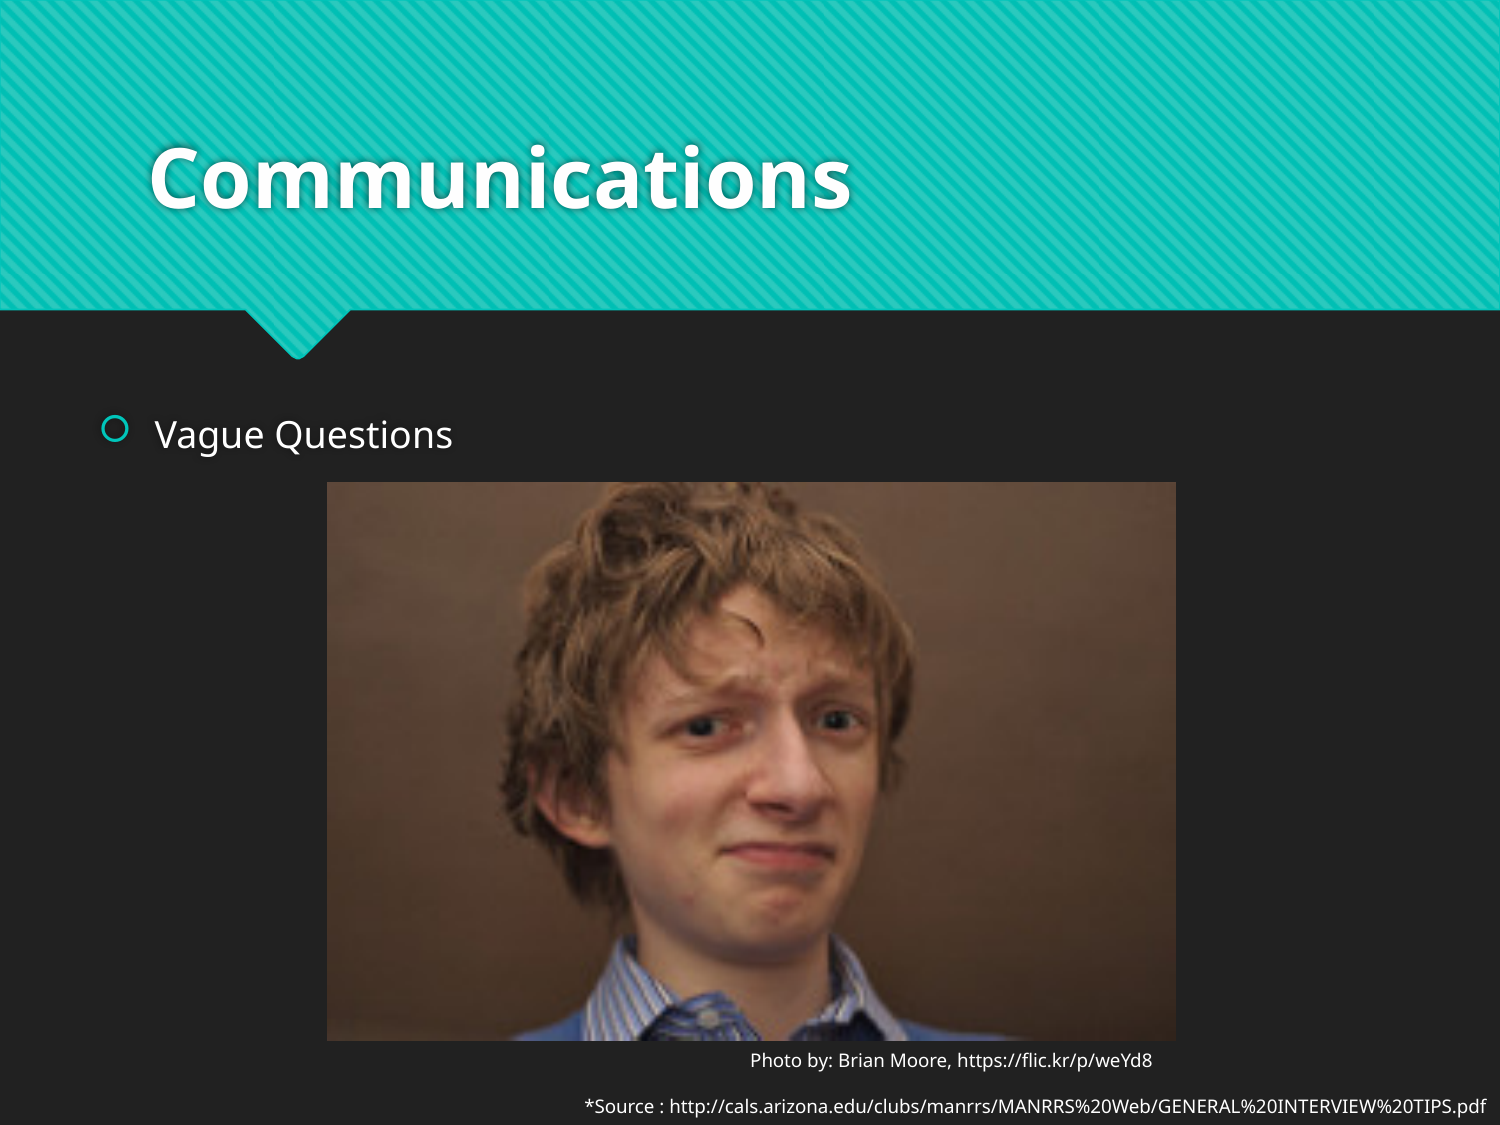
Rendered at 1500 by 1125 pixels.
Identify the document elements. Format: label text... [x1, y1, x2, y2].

picture [327, 482, 1176, 1041]
text_box Photo by: Brian Moore, https://flic.kr/p/weYd8 [735, 1041, 1167, 1079]
text_box *Source : http://cals.arizona.edu/clubs/manrrs/MANRRS%20Web/GENERAL%20INTERVIEW%20TIPS.pdf [569, 1087, 1500, 1125]
title Communications [132, 73, 1368, 233]
list Vague Questions [83, 376, 1318, 556]
